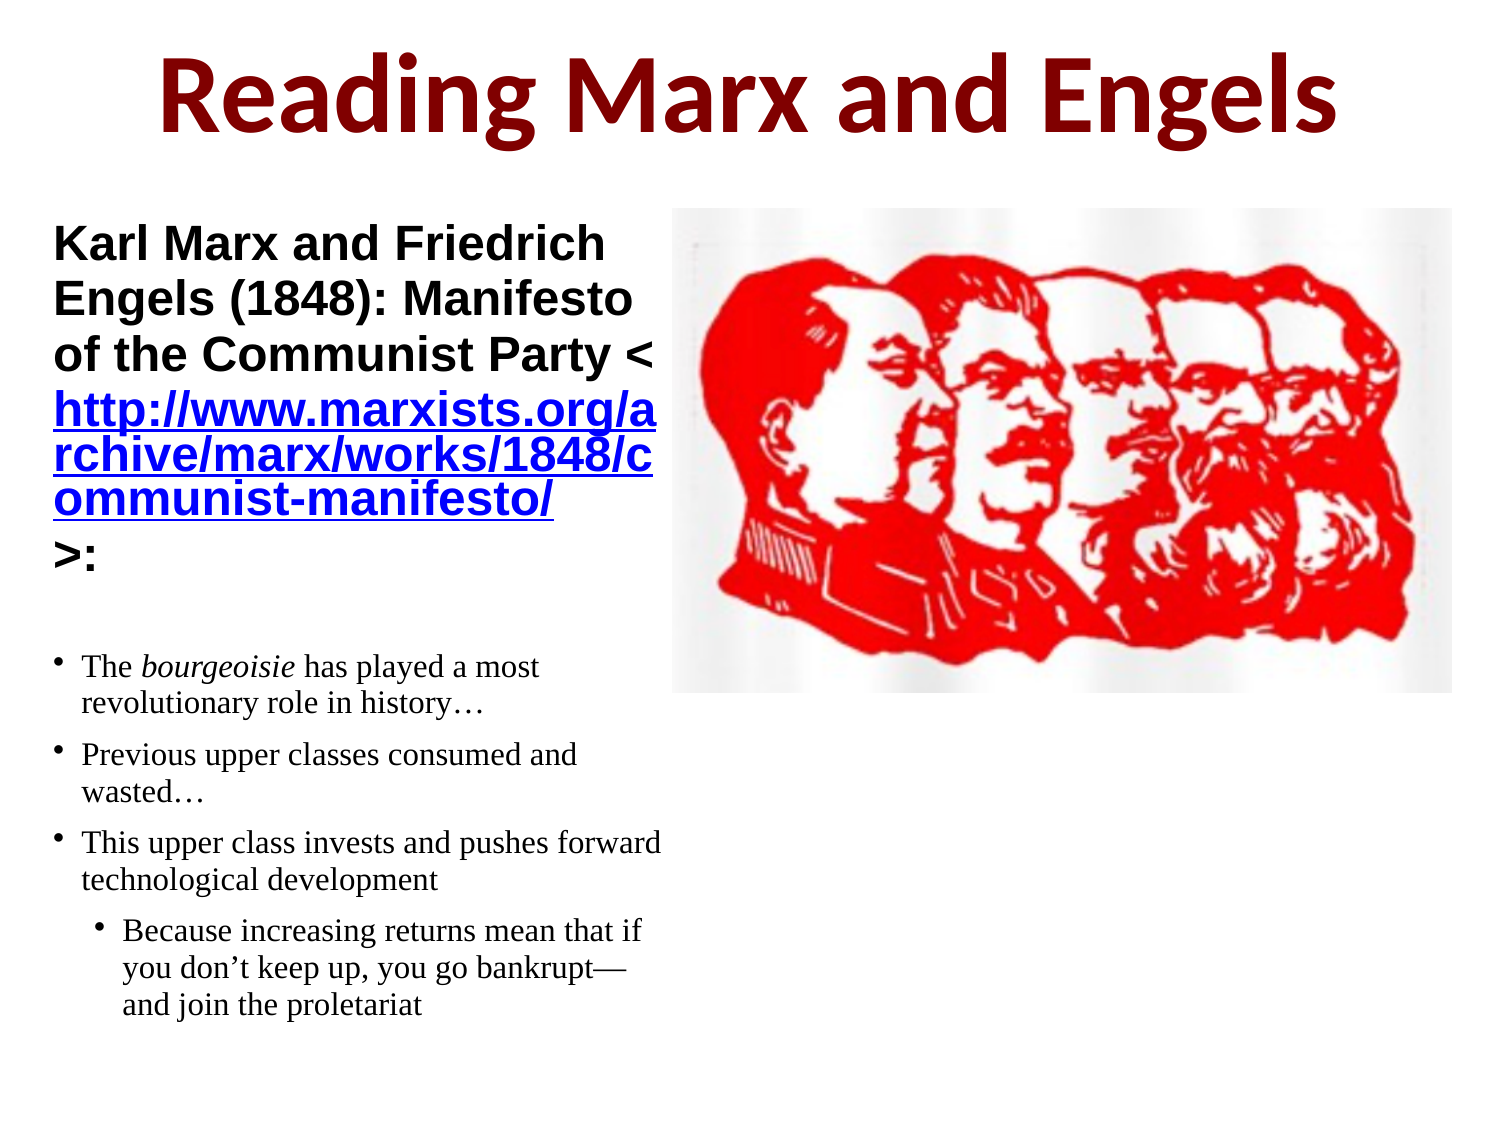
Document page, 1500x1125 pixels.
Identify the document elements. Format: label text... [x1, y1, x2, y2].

title Reading Marx and Engels [44, 0, 1453, 208]
picture [672, 208, 1453, 693]
list Karl Marx and Friedrich Engels (1848): Manifesto of the Communist Party <http://www.marxists.org/archive/marx/works/1848/communist-manifesto/>: The bourgeoisie has played a most revolutionary role in history… Previous upper classes consumed and wasted… This upper class invests and pushes forward technological development Because increasing returns mean that if you don’t keep up, you go bankrupt—and join the proletariat [44, 207, 674, 1063]
